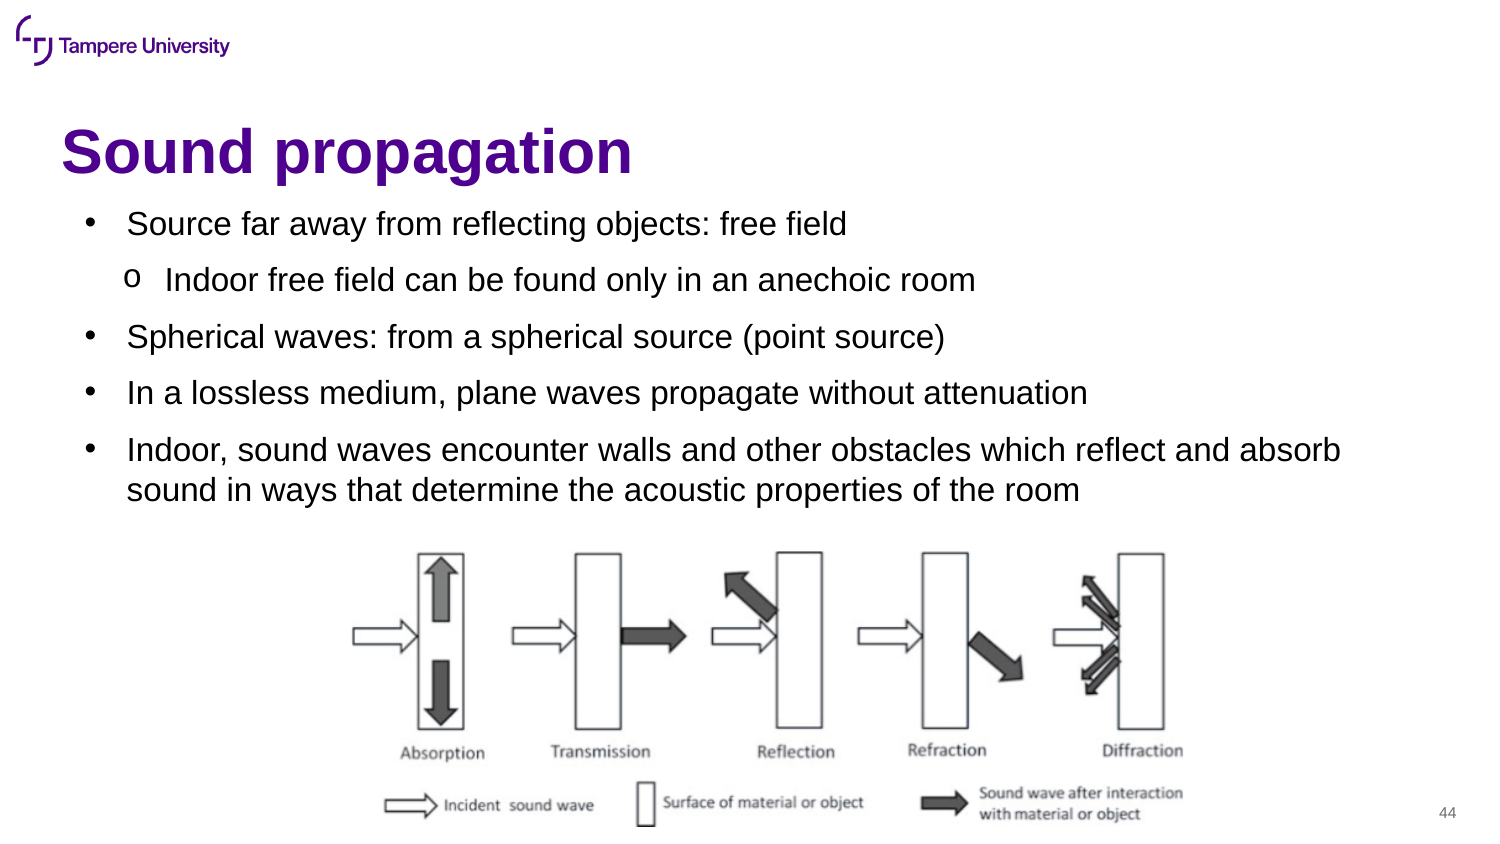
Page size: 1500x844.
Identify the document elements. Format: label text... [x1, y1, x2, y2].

picture [15, 14, 230, 66]
slide_number 44 [1439, 798, 1486, 830]
title Sound propagation [50, 112, 1345, 192]
list Source far away from reflecting objects: free field Indoor free field can be found only in an anechoic room Spherical waves: from a spherical source (point source) In a lossless medium, plane waves propagate without attenuation Indoor, sound waves encounter walls and other obstacles which reflect and absorb sound in ways that determine the acoustic properties of the room [50, 196, 1380, 732]
picture [340, 528, 1215, 827]
